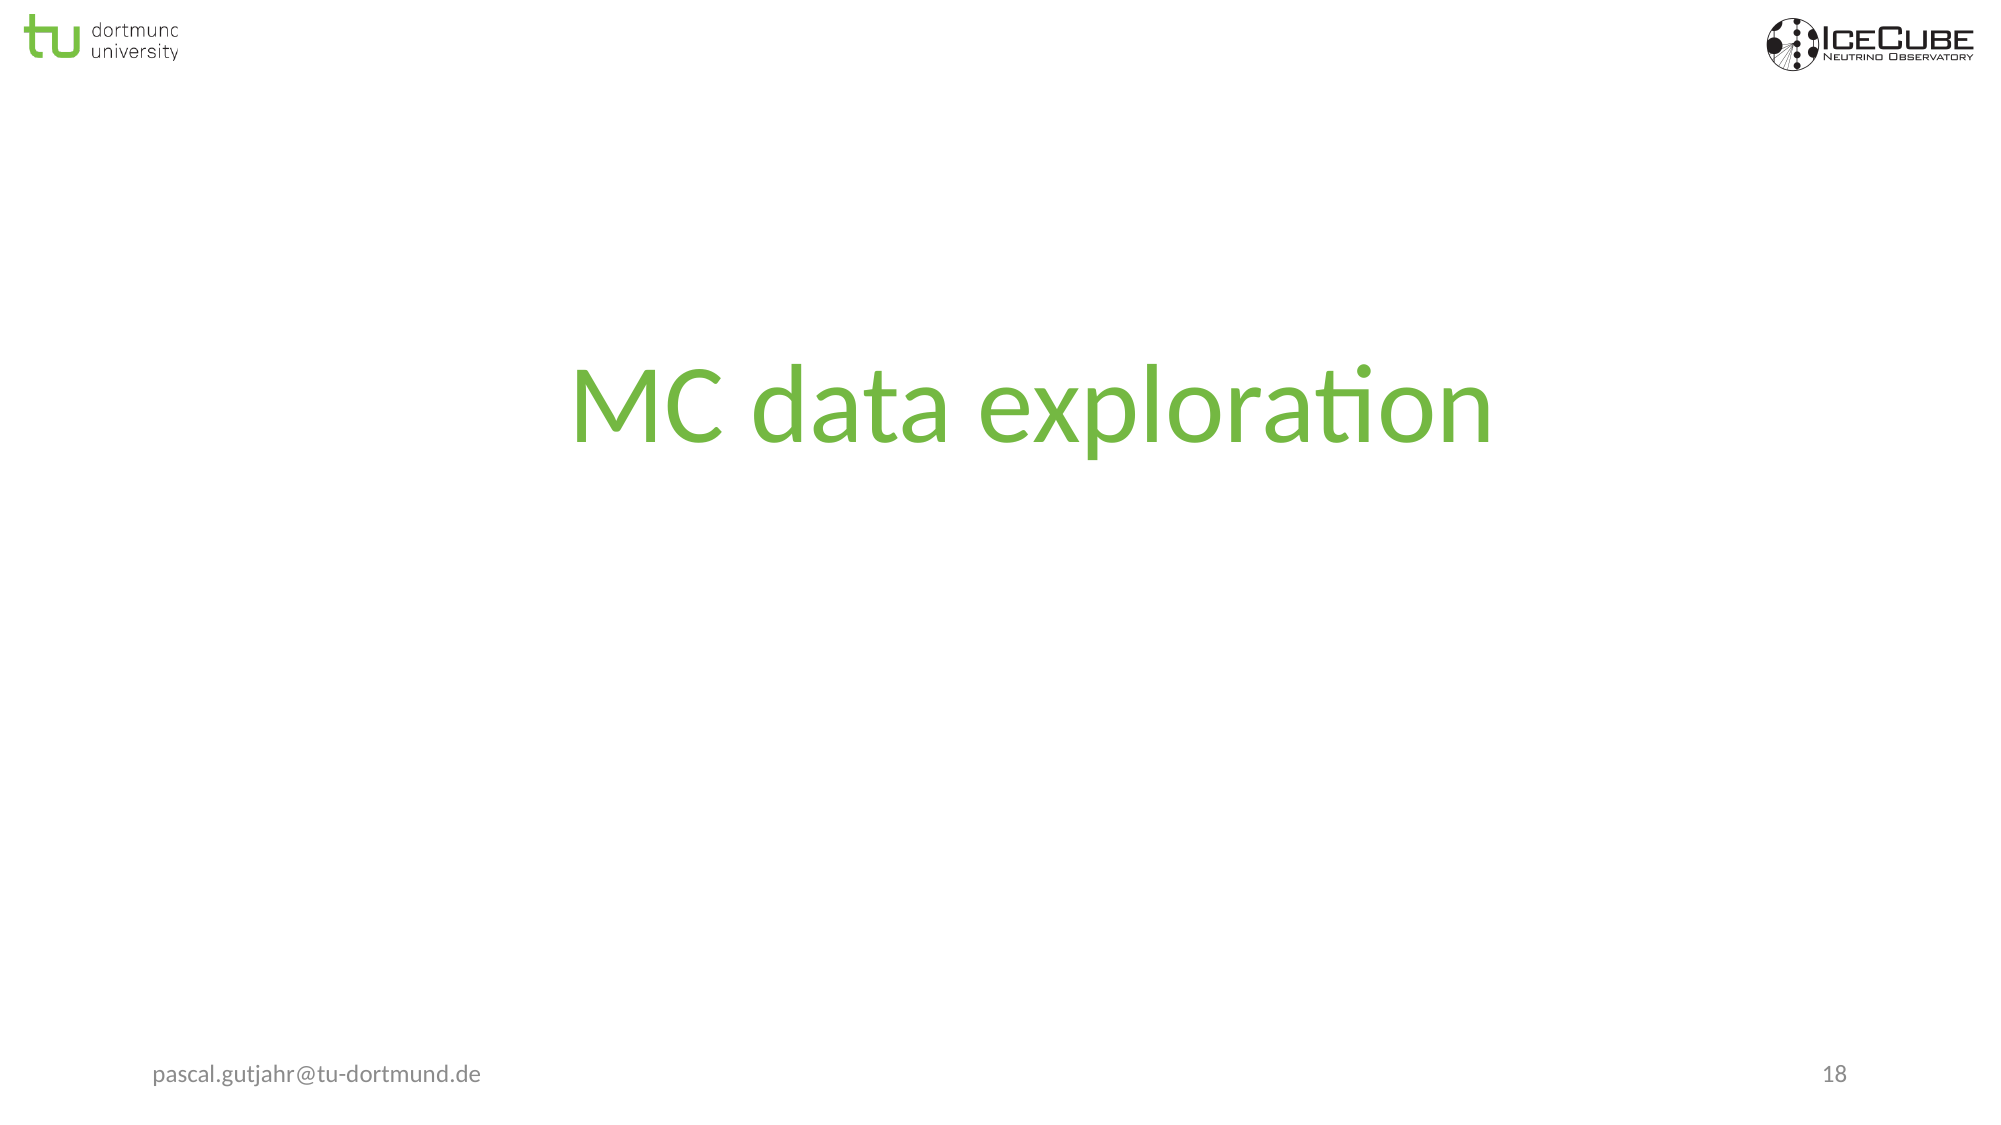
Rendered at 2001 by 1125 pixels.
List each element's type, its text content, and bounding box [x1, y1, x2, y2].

slide_number pascal.gutjahr@tu-dortmund.de [137, 1042, 588, 1103]
slide_number 18 [1412, 1042, 1863, 1103]
list MC data exploration [88, 181, 1977, 1014]
